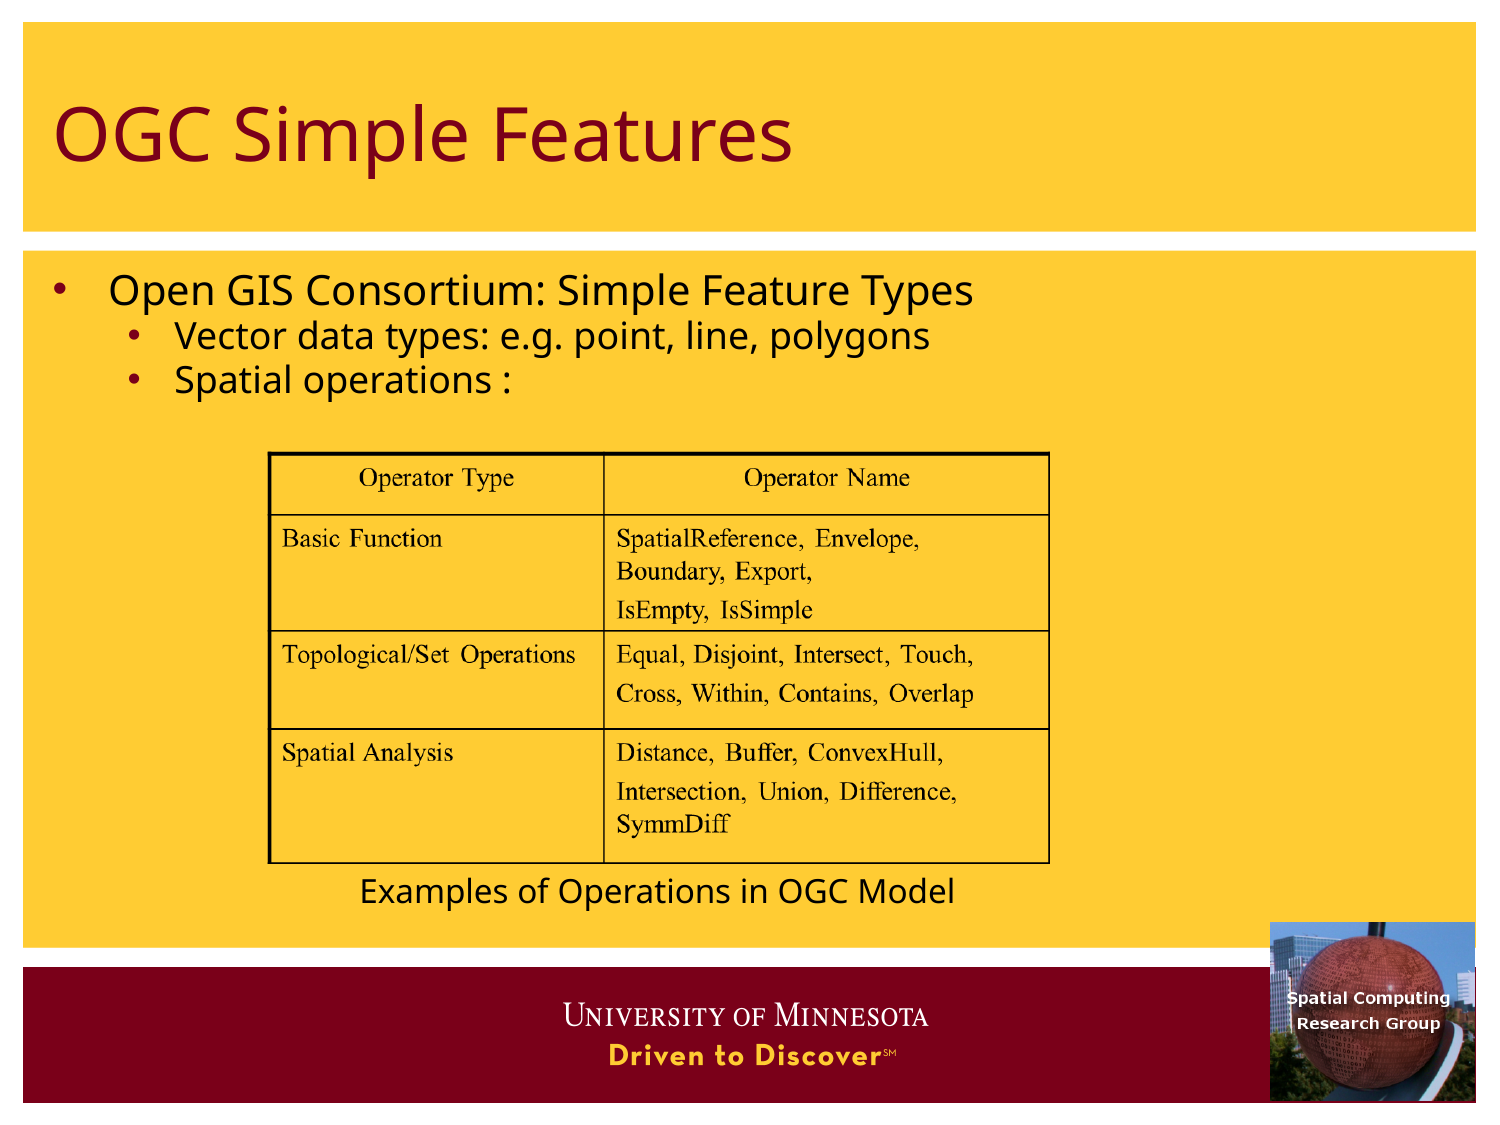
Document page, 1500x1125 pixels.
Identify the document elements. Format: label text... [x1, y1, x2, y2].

title OGC Simple Features [37, 49, 1451, 213]
list Open GIS Consortium: Simple Feature Types Vector data types: e.g. point, line, polygons Spatial operations : [37, 265, 1451, 926]
picture [23, 22, 1476, 1103]
text_box Examples of Operations in OGC Model [344, 873, 972, 918]
